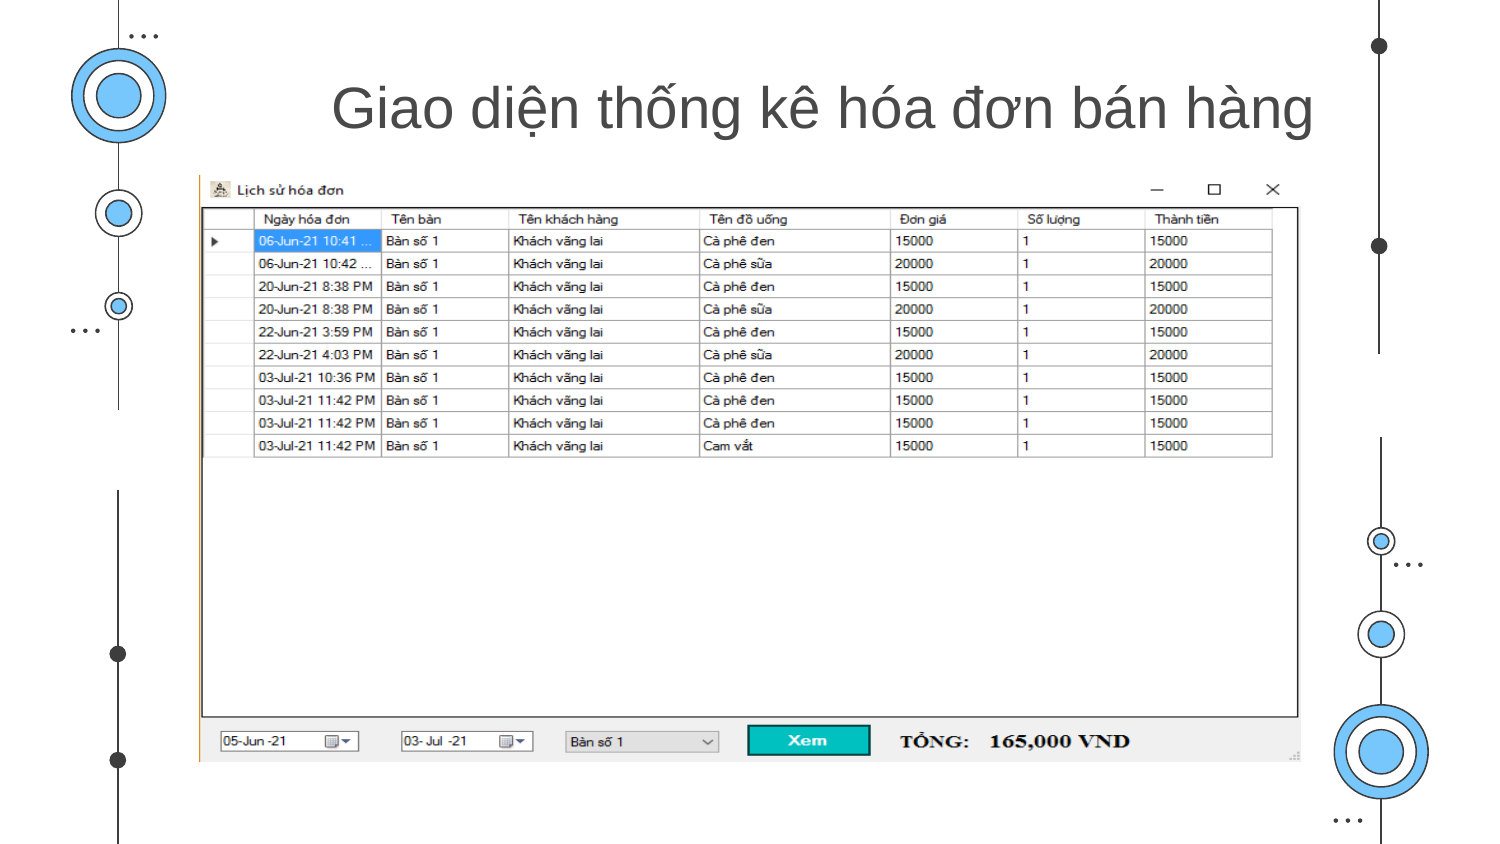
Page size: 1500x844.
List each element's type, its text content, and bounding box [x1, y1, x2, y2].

title Giao diện thống kê hóa đơn bán hàng [299, 55, 1348, 150]
picture [198, 175, 1302, 762]
